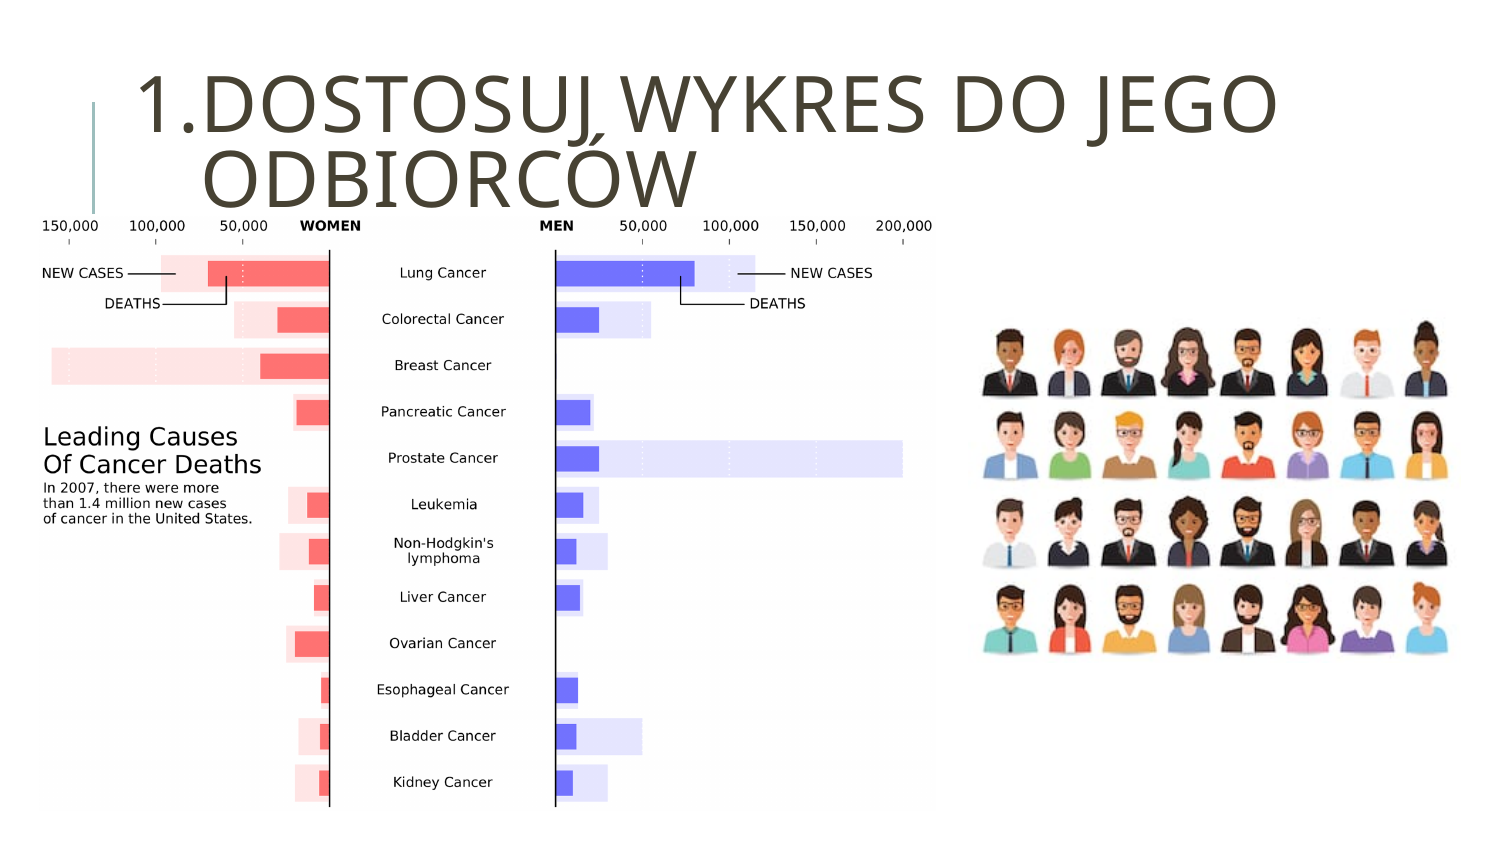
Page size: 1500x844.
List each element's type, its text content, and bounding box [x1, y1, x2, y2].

picture [968, 309, 1461, 663]
title Dostosuj wykres do jego odbiorców [110, 57, 1500, 152]
picture [39, 216, 936, 811]
